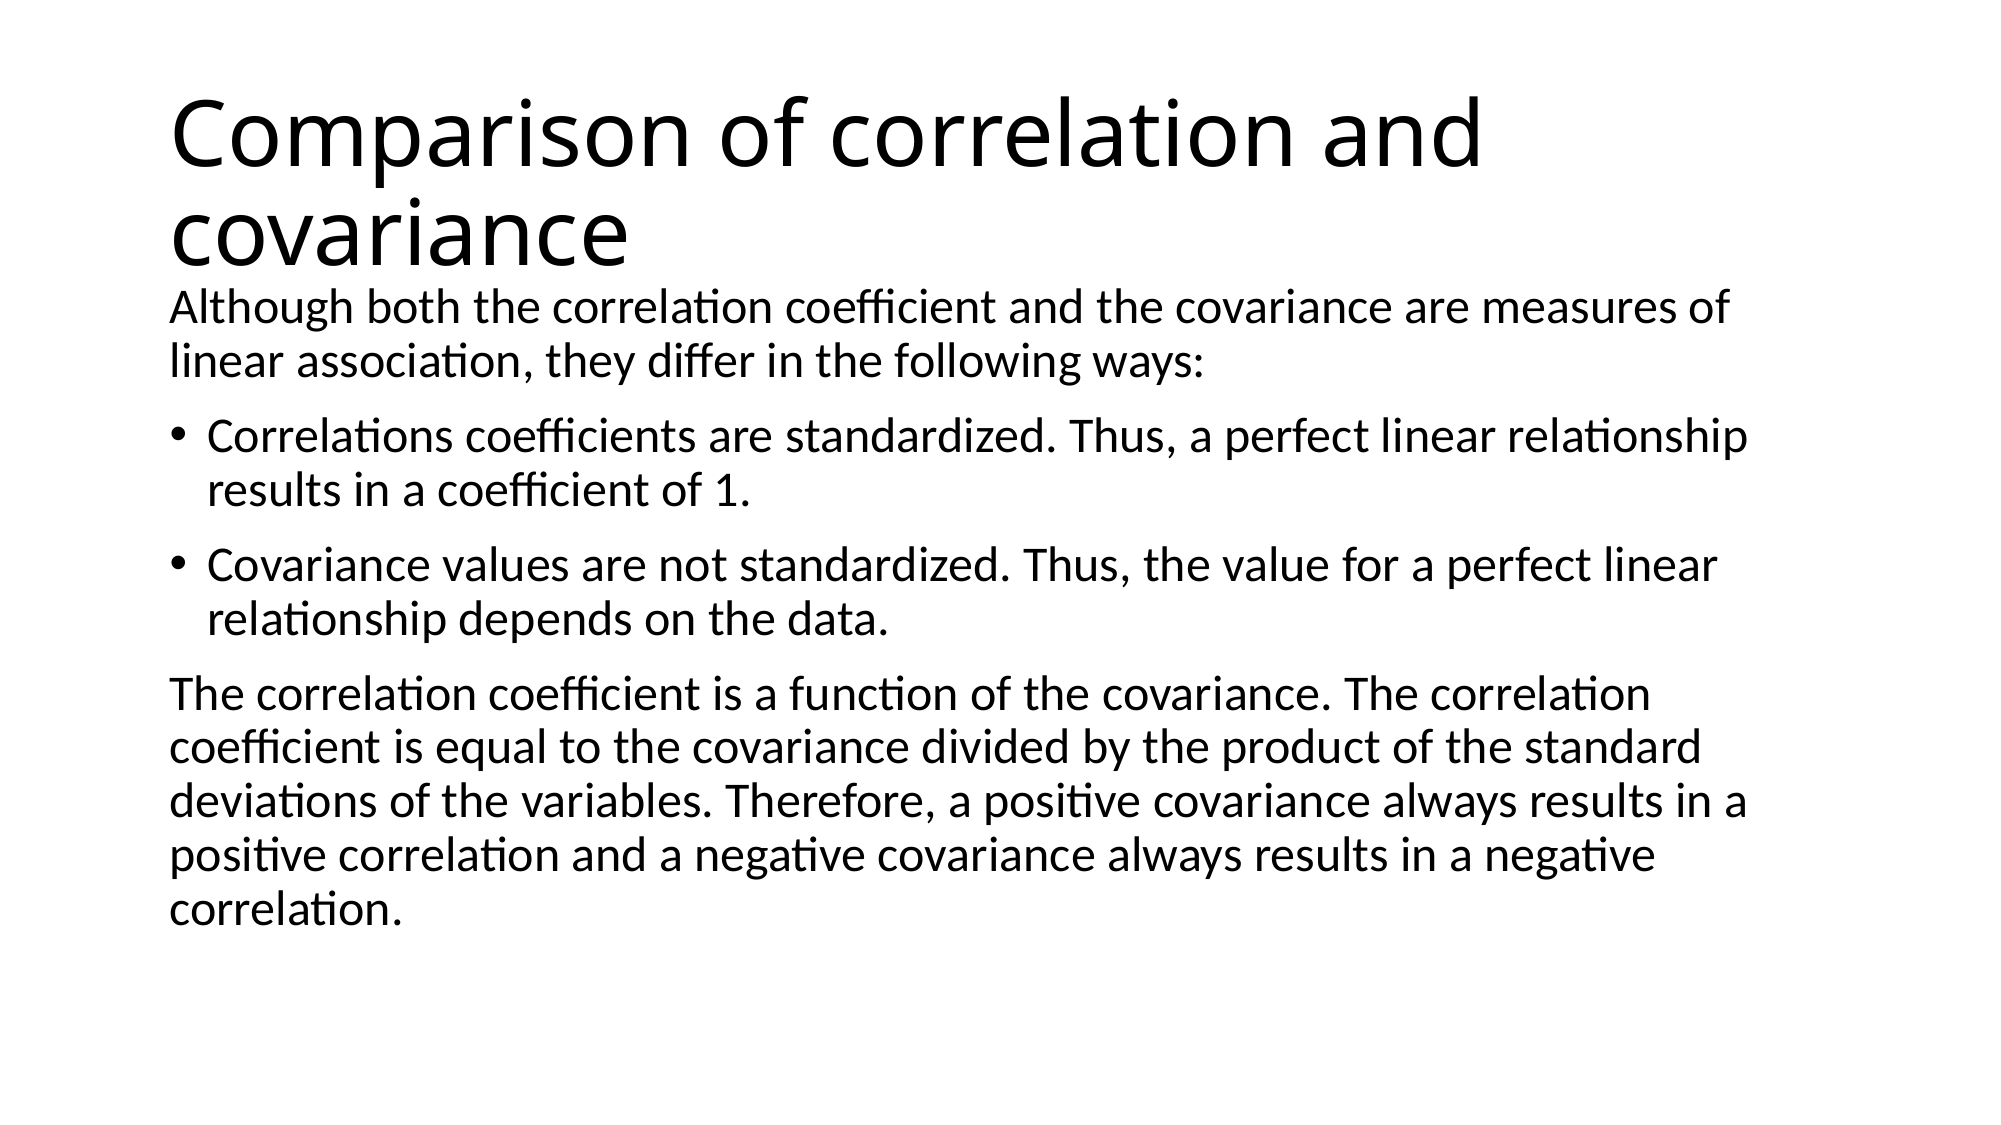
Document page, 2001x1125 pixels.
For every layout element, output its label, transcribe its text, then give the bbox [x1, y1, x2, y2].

list Although both the correlation coefficient and the covariance are measures of linear association, they differ in the following ways: Correlations coefficients are standardized. Thus, a perfect linear relationship results in a coefficient of 1. Covariance values are not standardized. Thus, the value for a perfect linear relationship depends on the data. The correlation coefficient is a function of the covariance. The correlation coefficient is equal to the covariance divided by the product of the standard deviations of the variables. Therefore, a positive covariance always results in a positive correlation and a negative covariance always results in a negative correlation. [154, 272, 1812, 1031]
title Comparison of correlation and covariance [154, 99, 1757, 272]
